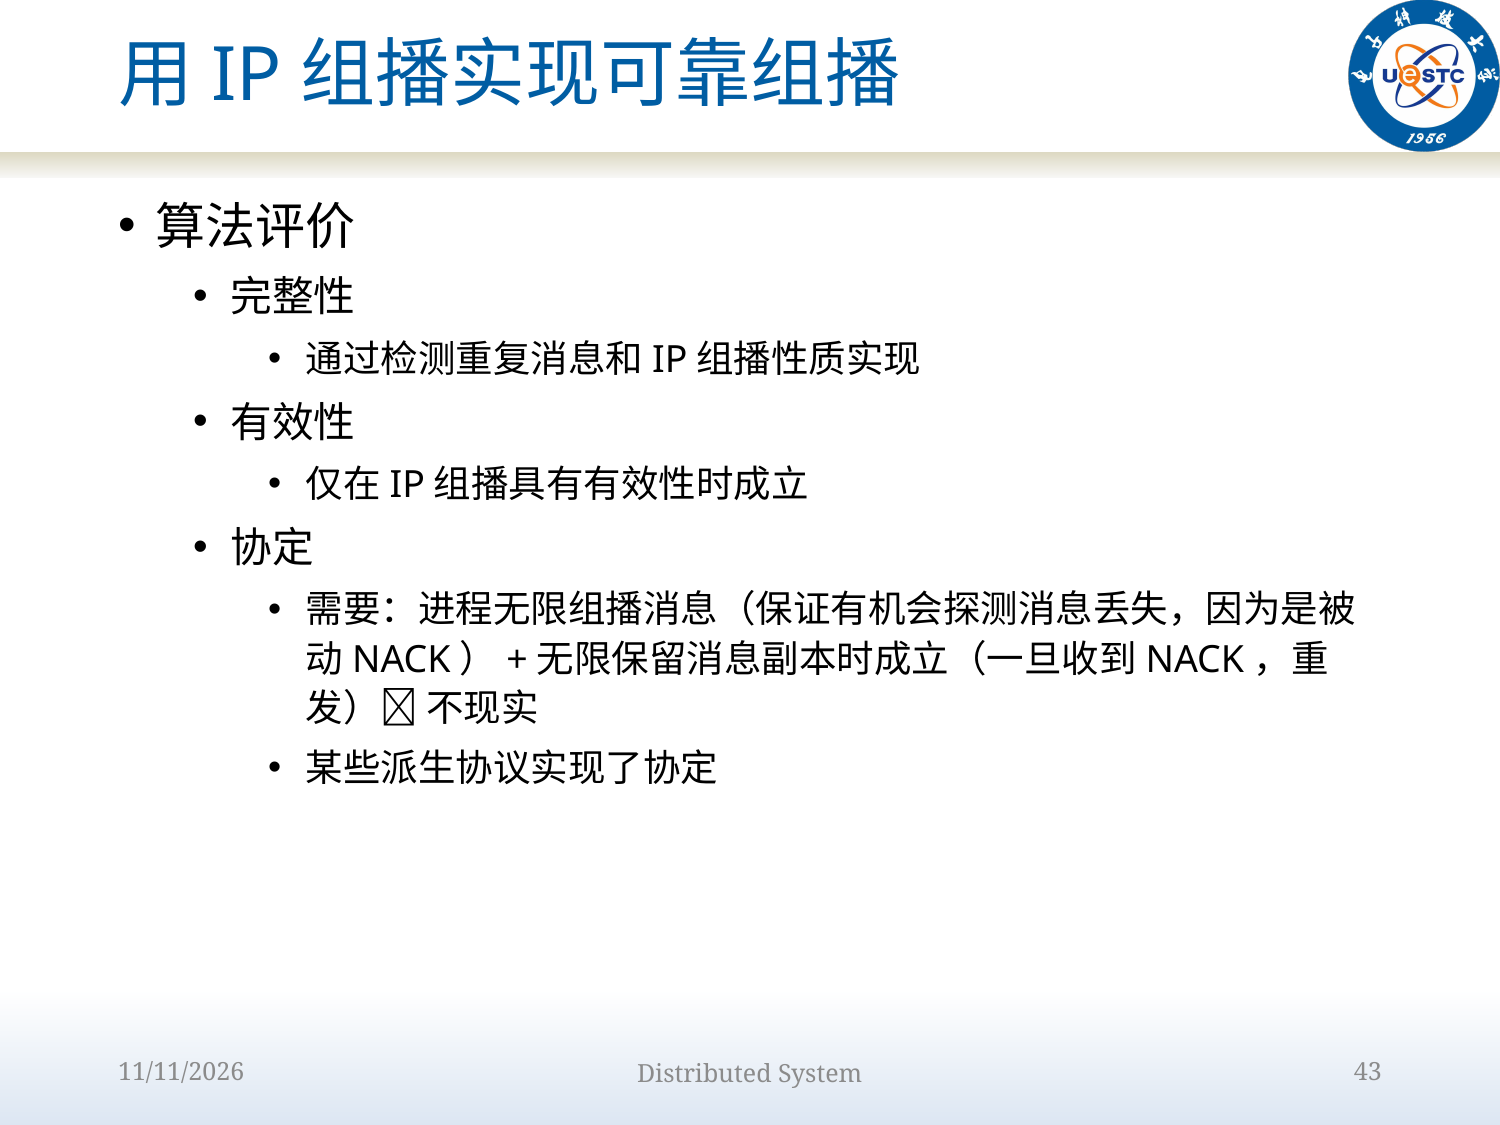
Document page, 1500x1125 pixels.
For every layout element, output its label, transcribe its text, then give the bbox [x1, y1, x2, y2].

title 用IP组播实现可靠组播 [103, 0, 1348, 153]
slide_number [103, 1042, 414, 1103]
slide_number 43 [1085, 1042, 1397, 1103]
list 算法评价 完整性 通过检测重复消息和IP组播性质实现 有效性 仅在IP组播具有有效性时成立 协定 需要：进程无限组播消息（保证有机会探测消息丢失，因为是被动NACK）+无限保留消息副本时成立（一旦收到NACK，重发） 不现实 某些派生协议实现了协定 [103, 181, 1397, 1014]
picture [1348, 0, 1500, 152]
footer Distributed System [414, 1042, 1085, 1103]
